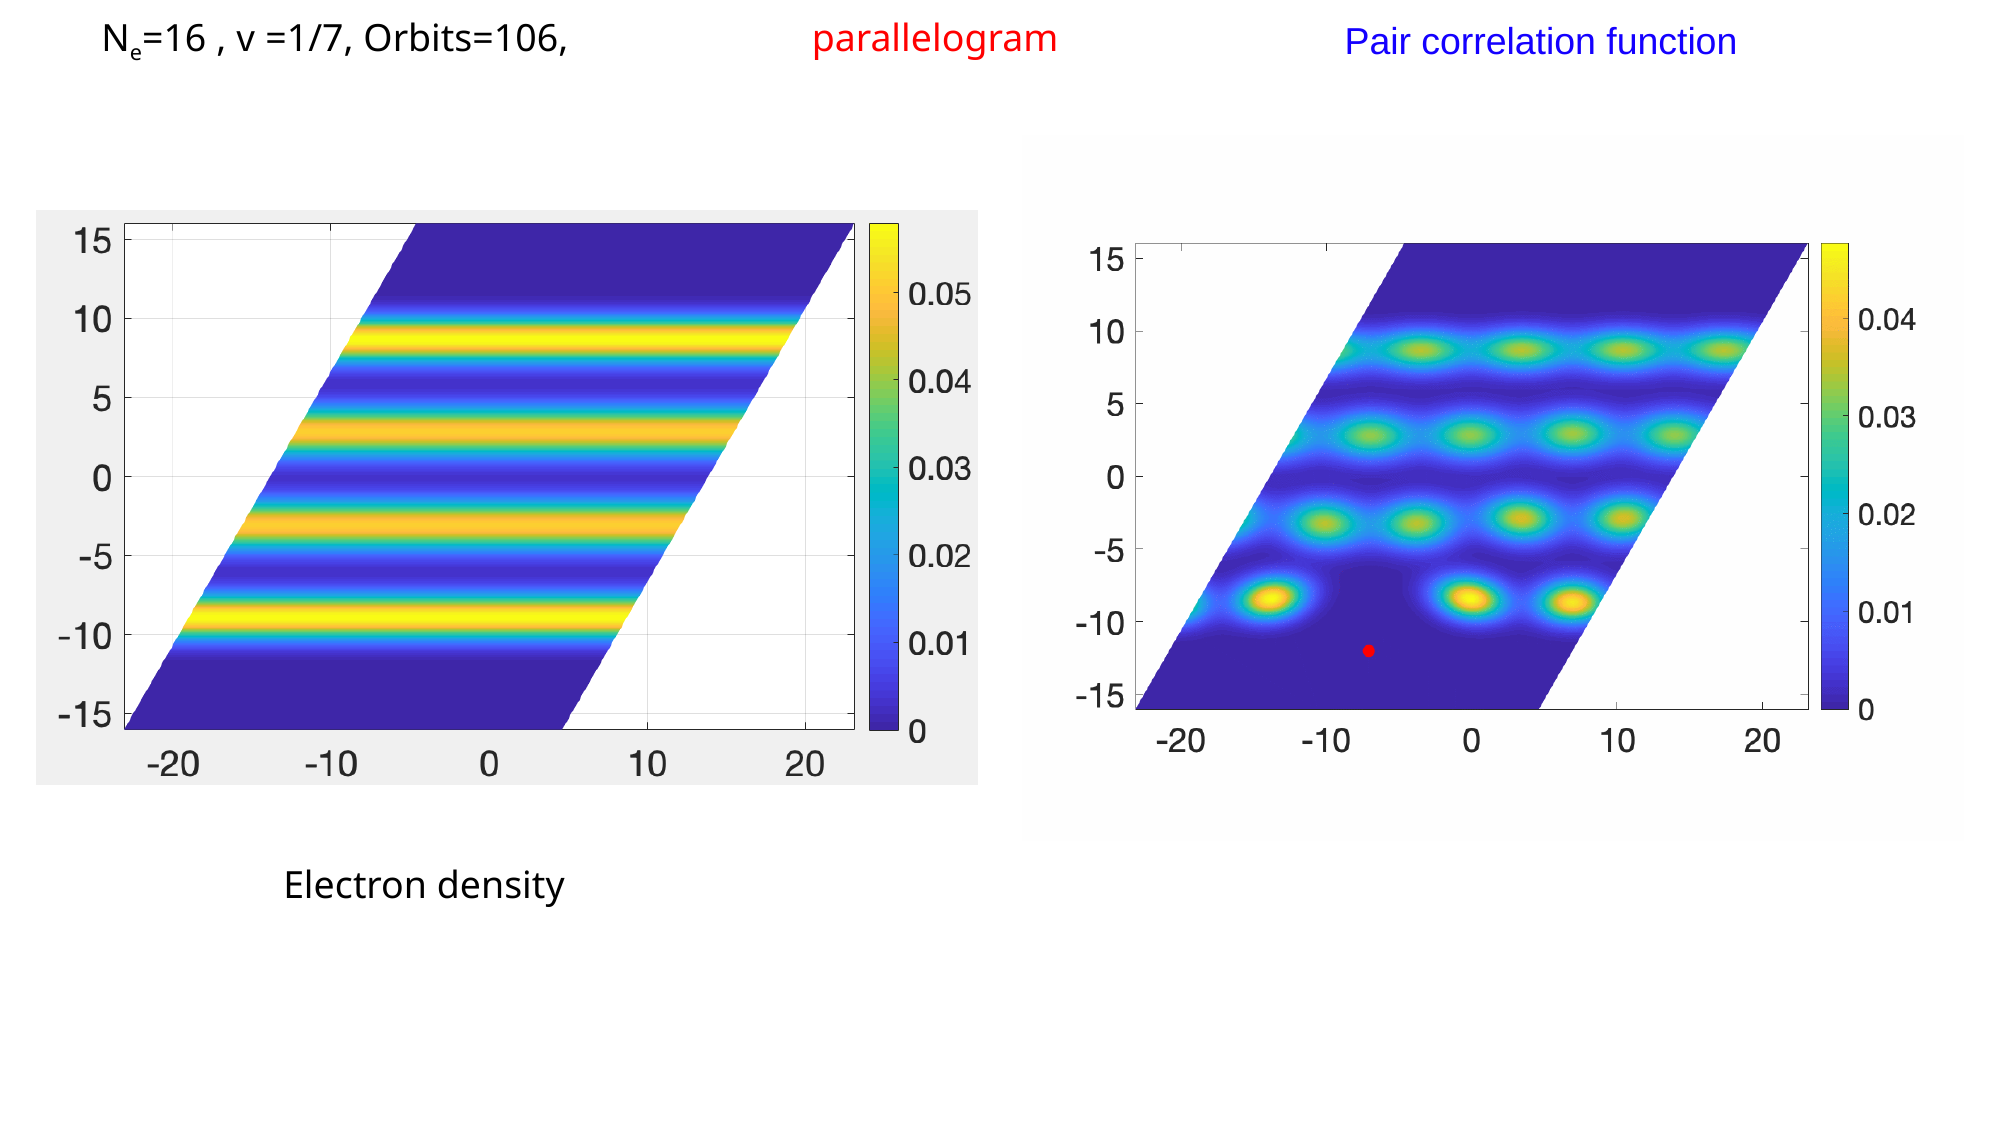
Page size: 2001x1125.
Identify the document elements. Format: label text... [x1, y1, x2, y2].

text_box Pair correlation function [1329, 9, 1753, 70]
picture [36, 210, 978, 785]
text_box parallelogram [797, 6, 1074, 66]
text_box Electron density [268, 853, 580, 914]
picture [1022, 135, 1964, 841]
